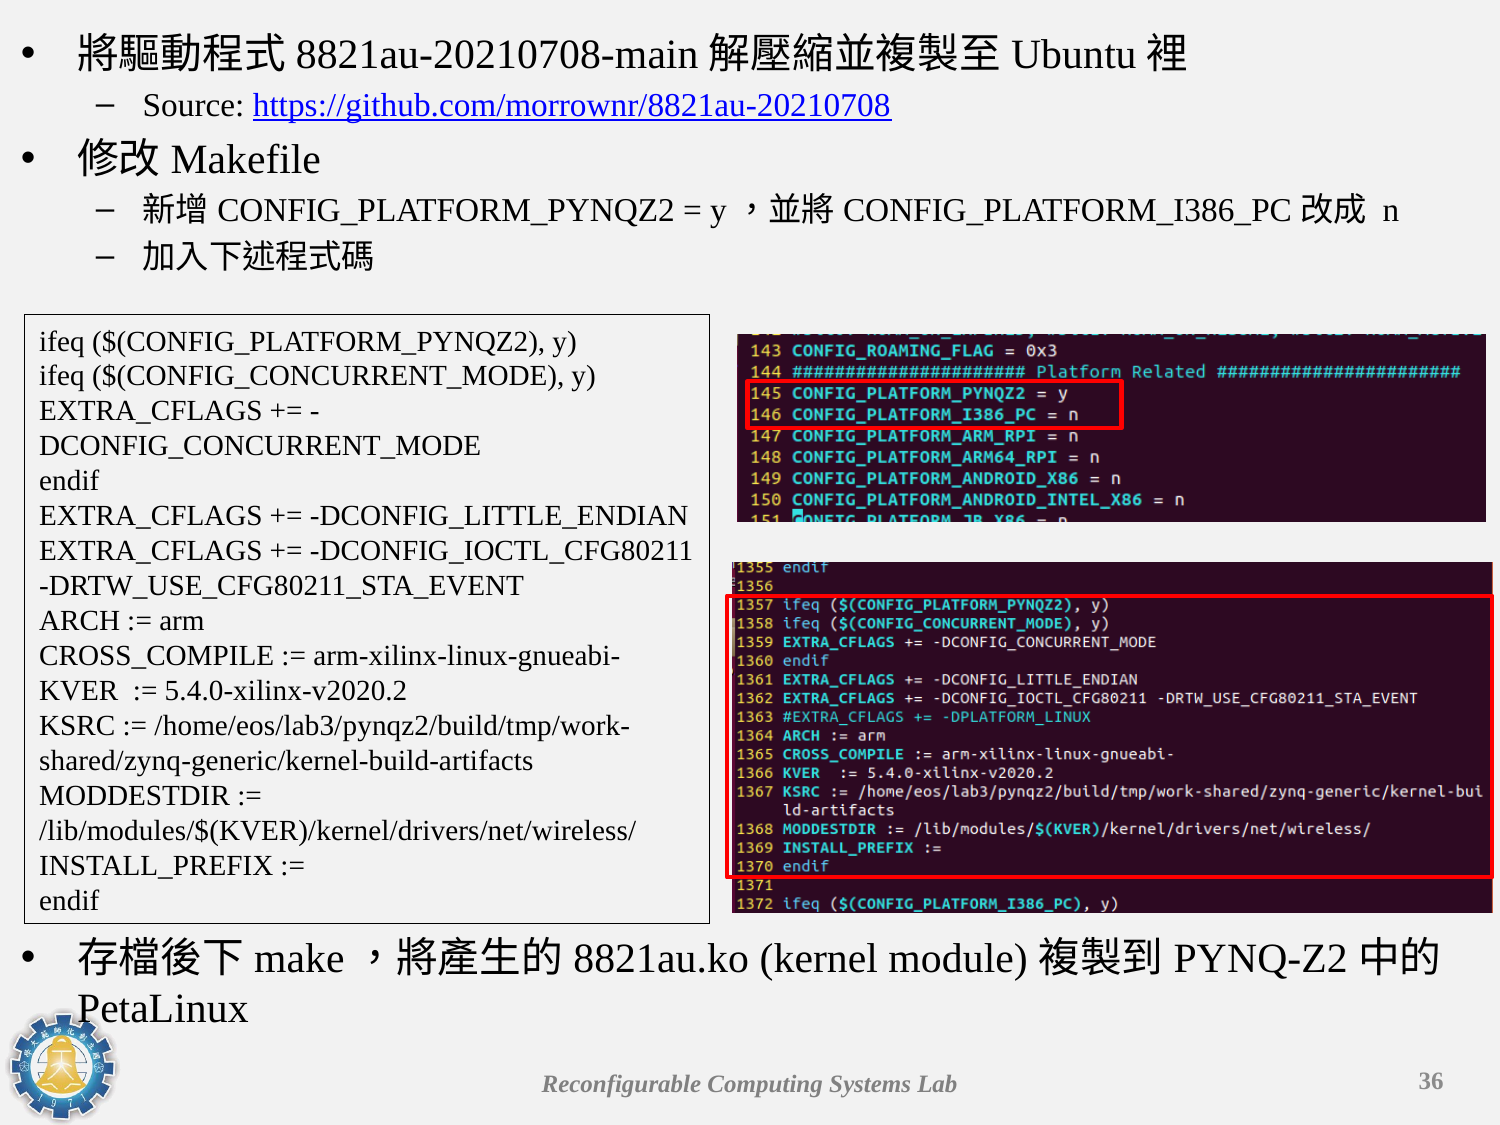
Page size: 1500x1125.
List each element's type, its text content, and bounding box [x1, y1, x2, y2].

text_box ifeq ($(CONFIG_PLATFORM_PYNQZ2), y) ifeq ($(CONFIG_CONCURRENT_MODE), y) EXTRA_CFLAGS += -DCONFIG_CONCURRENT_MODE endif EXTRA_CFLAGS += -DCONFIG_LITTLE_ENDIAN EXTRA_CFLAGS += -DCONFIG_IOCTL_CFG80211 -DRTW_USE_CFG80211_STA_EVENT ARCH := arm CROSS_COMPILE := arm-xilinx-linux-gnueabi- KVER := 5.4.0-xilinx-v2020.2 KSRC := /home/eos/lab3/pynqz2/build/tmp/work-shared/zynq-generic/kernel-build-artifacts MODDESTDIR := /lib/modules/$(KVER)/kernel/drivers/net/wireless/ INSTALL_PREFIX := endif [24, 314, 710, 924]
slide_number 36 [1128, 1057, 1459, 1103]
list 將驅動程式8821au-20210708-main解壓縮並複製至Ubuntu裡 Source: https://github.com/morrownr/8821au-20210708 修改Makefile 新增CONFIG_PLATFORM_PYNQZ2 = y，並將CONFIG_PLATFORM_I386_PC改成 n 加入下述程式碼 存檔後下make，將產生的8821au.ko (kernel module)複製到PYNQ-Z2中的PetaLinux [5, 19, 1486, 1085]
picture [737, 334, 1486, 523]
picture [732, 562, 1493, 914]
